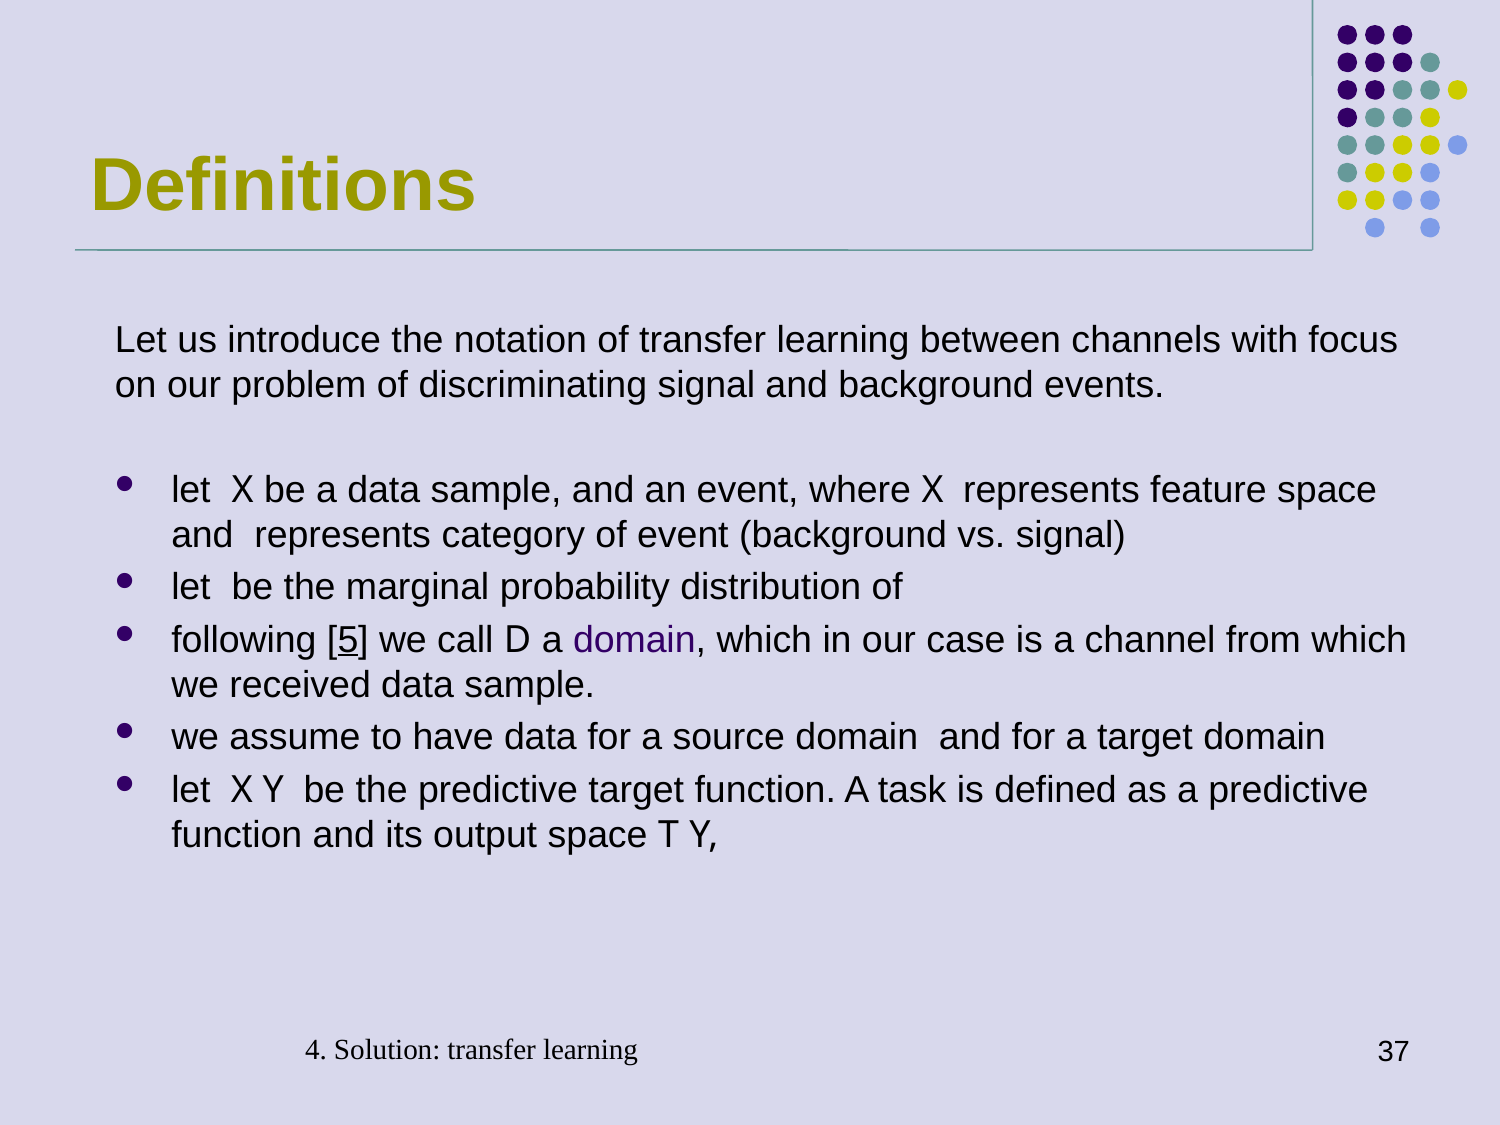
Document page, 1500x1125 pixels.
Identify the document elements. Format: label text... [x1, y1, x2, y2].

slide_number 37 [1074, 1025, 1425, 1100]
footer 4. Solution: transfer learning [75, 1023, 869, 1099]
title Definitions [75, 20, 1313, 233]
